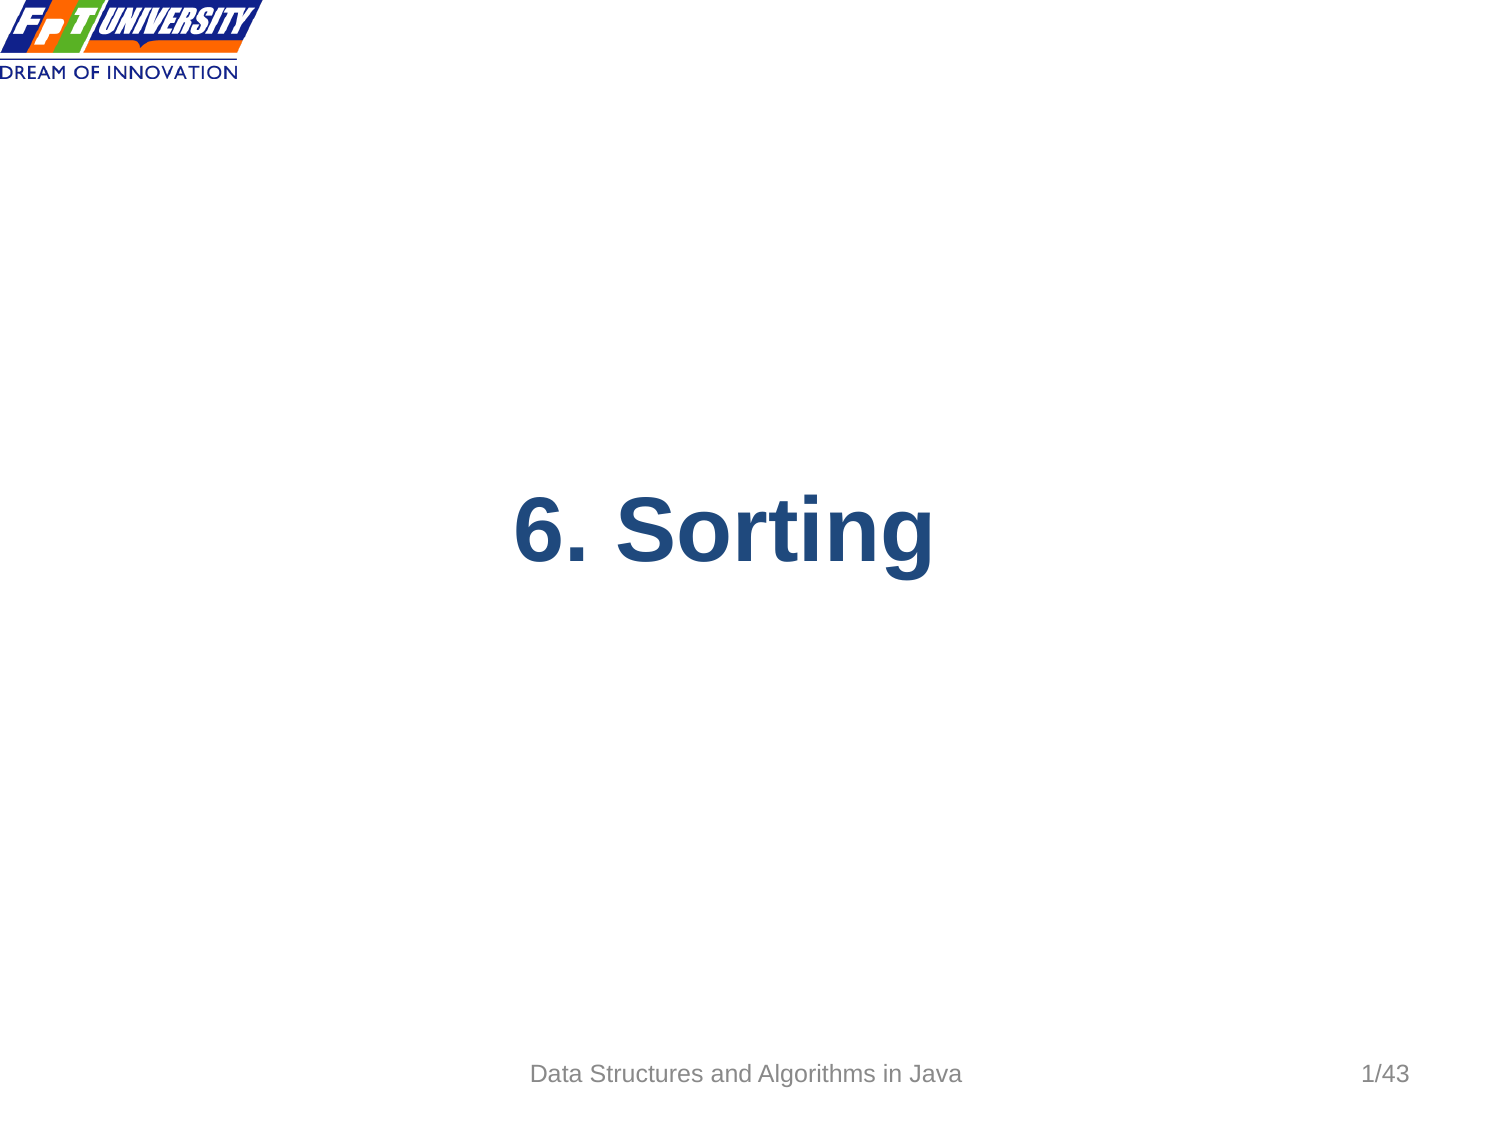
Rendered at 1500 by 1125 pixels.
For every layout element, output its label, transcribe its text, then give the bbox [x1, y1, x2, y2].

footer Data Structures and Algorithms in Java [474, 1042, 1025, 1103]
picture [0, 0, 263, 79]
slide_number /43 [1074, 1042, 1425, 1103]
title 6. Sorting [87, 423, 1338, 627]
